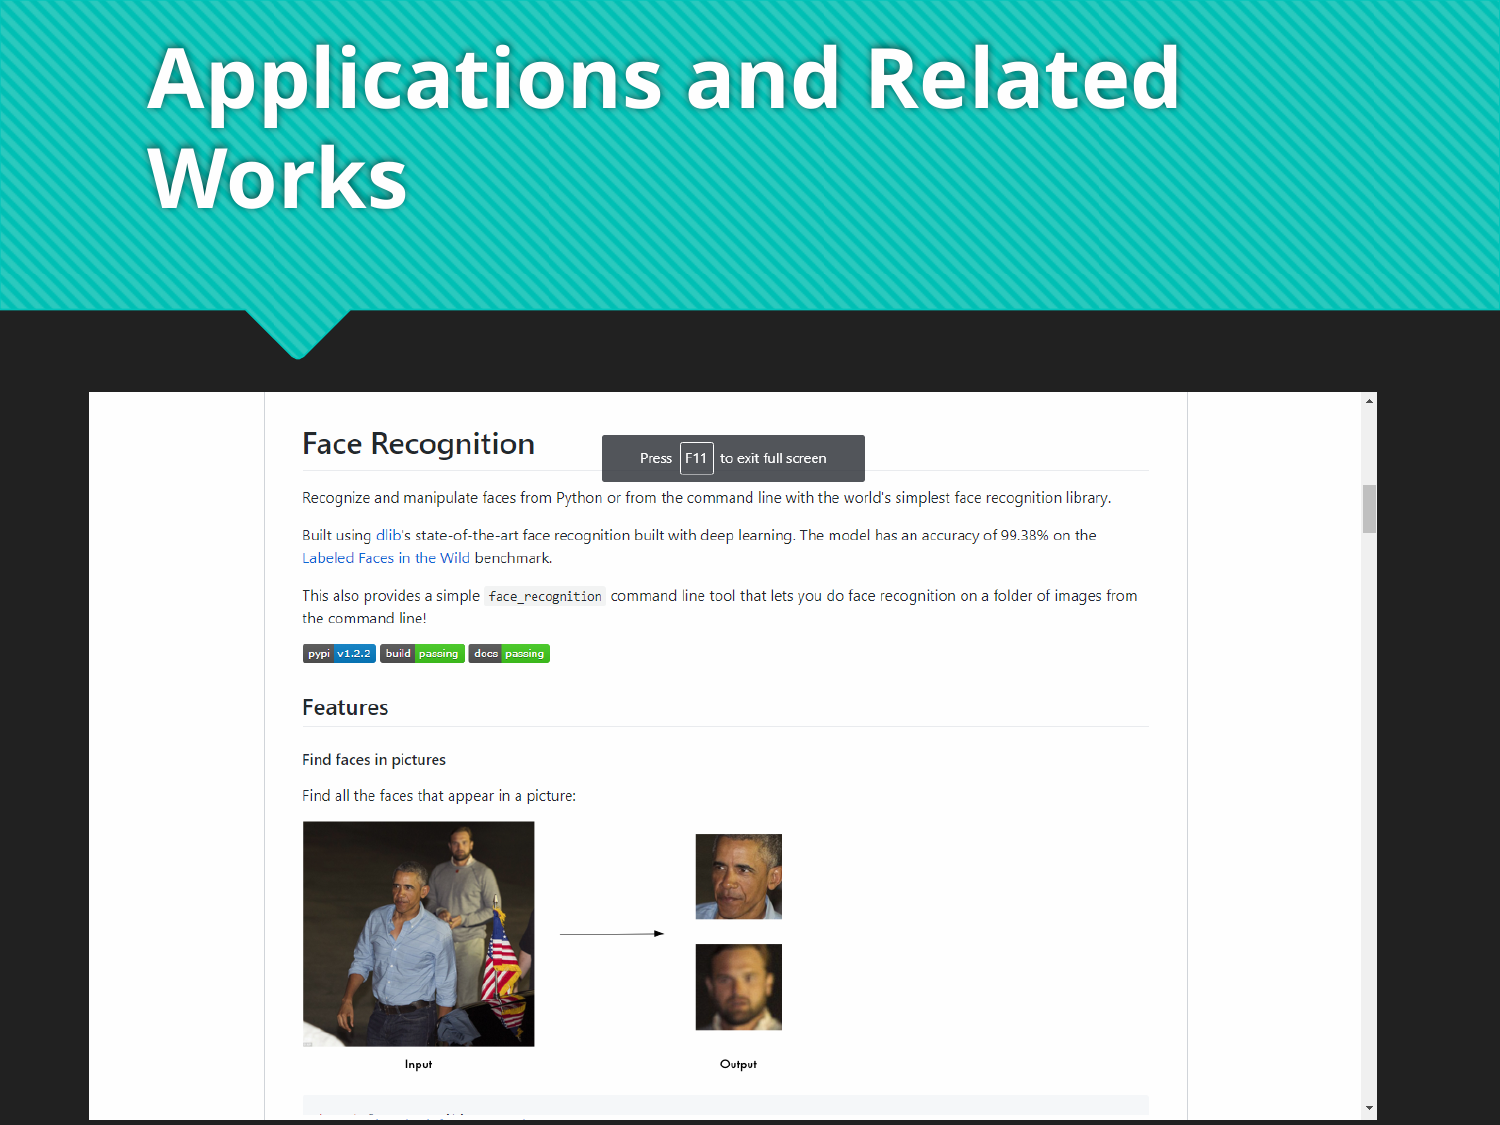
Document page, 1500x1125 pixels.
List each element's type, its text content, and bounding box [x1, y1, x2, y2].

picture [89, 391, 1377, 1120]
list There are some applications using Tensorflow and OpenFace. [89, 354, 1411, 621]
title Applications and Related Works [132, 73, 1368, 233]
